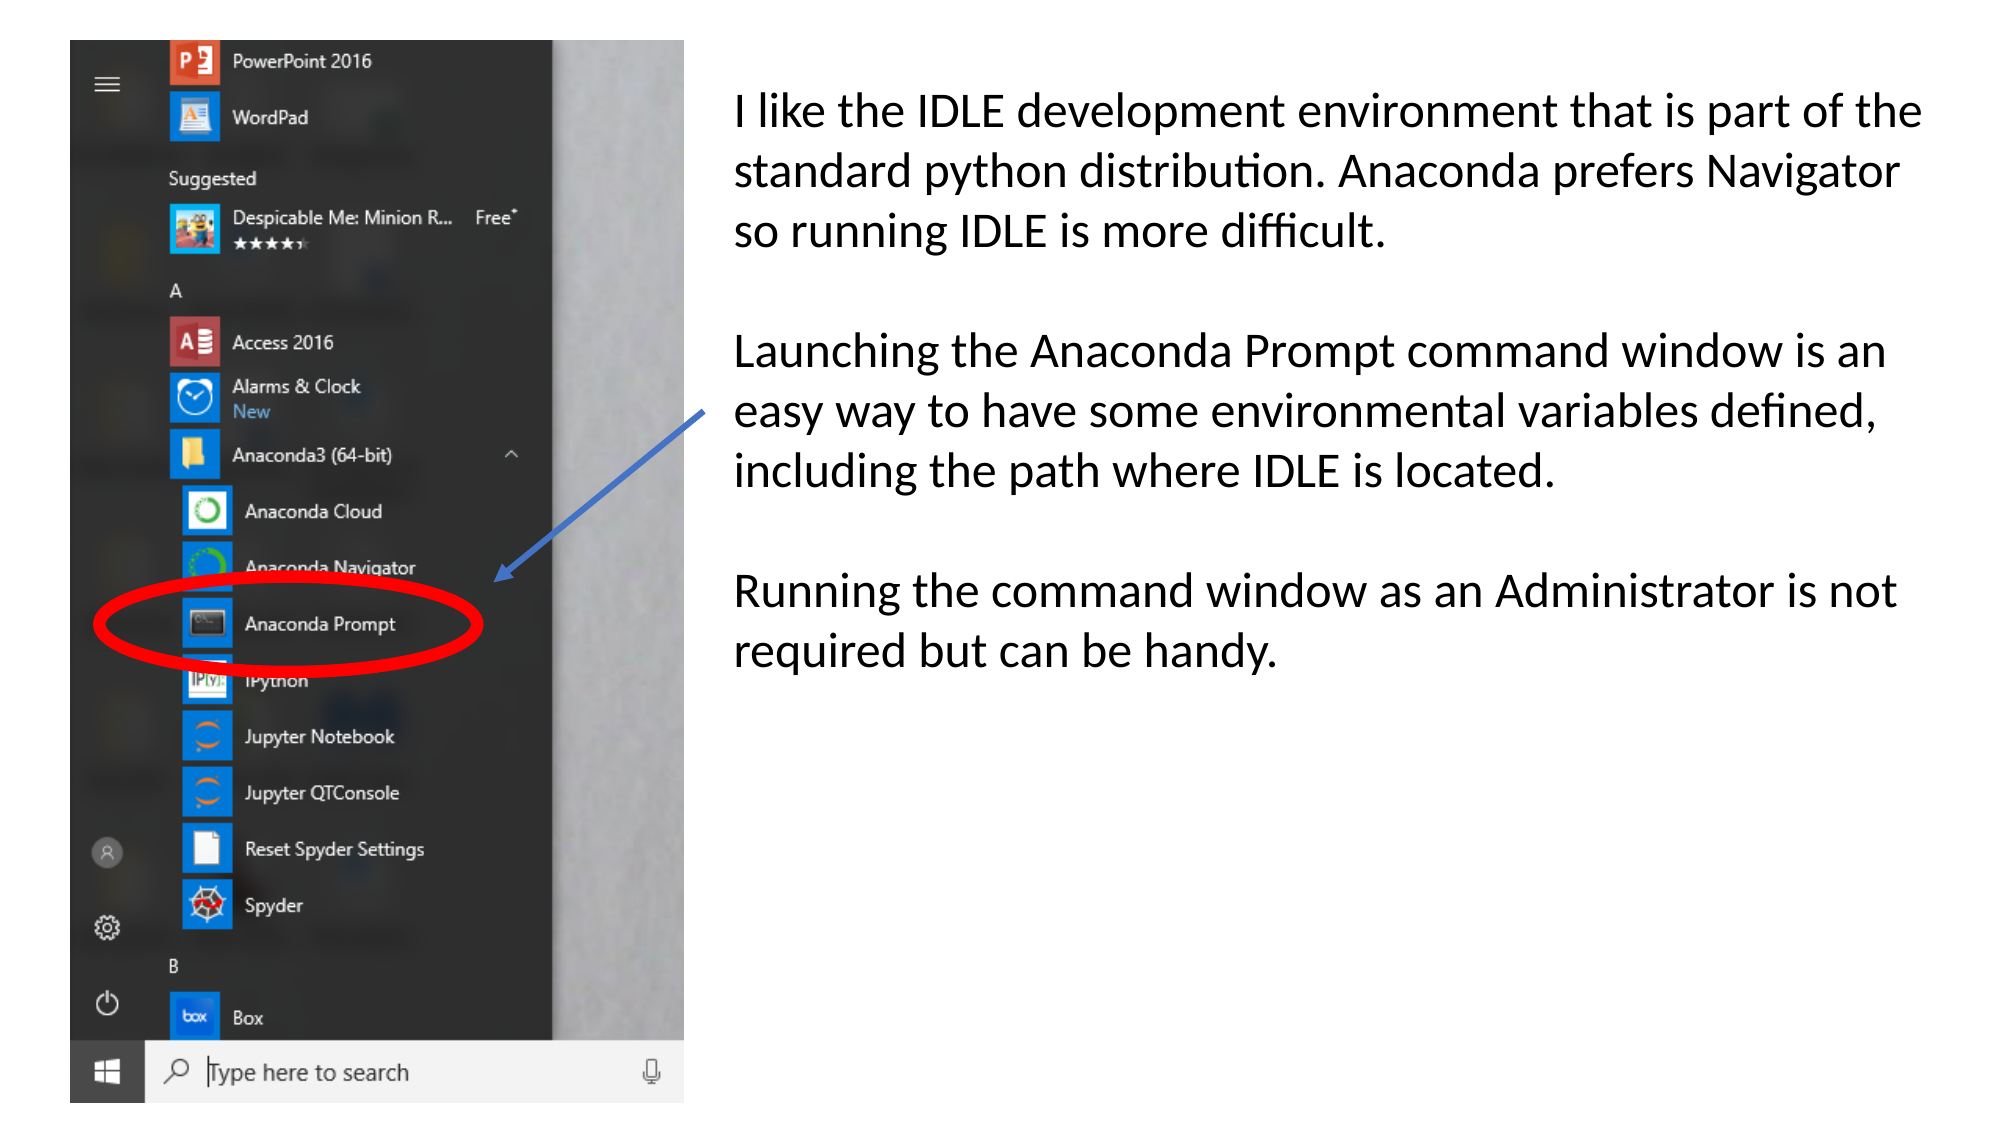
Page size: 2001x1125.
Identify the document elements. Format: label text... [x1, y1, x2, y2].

picture [70, 40, 684, 1103]
text_box I like the IDLE development environment that is part of the standard python distribution. Anaconda prefers Navigator so running IDLE is more difficult. Launching the Anaconda Prompt command window is an easy way to have some environmental variables defined, including the path where IDLE is located. Running the command window as an Administrator is not required but can be handy. [718, 70, 1967, 685]
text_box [493, 411, 704, 583]
